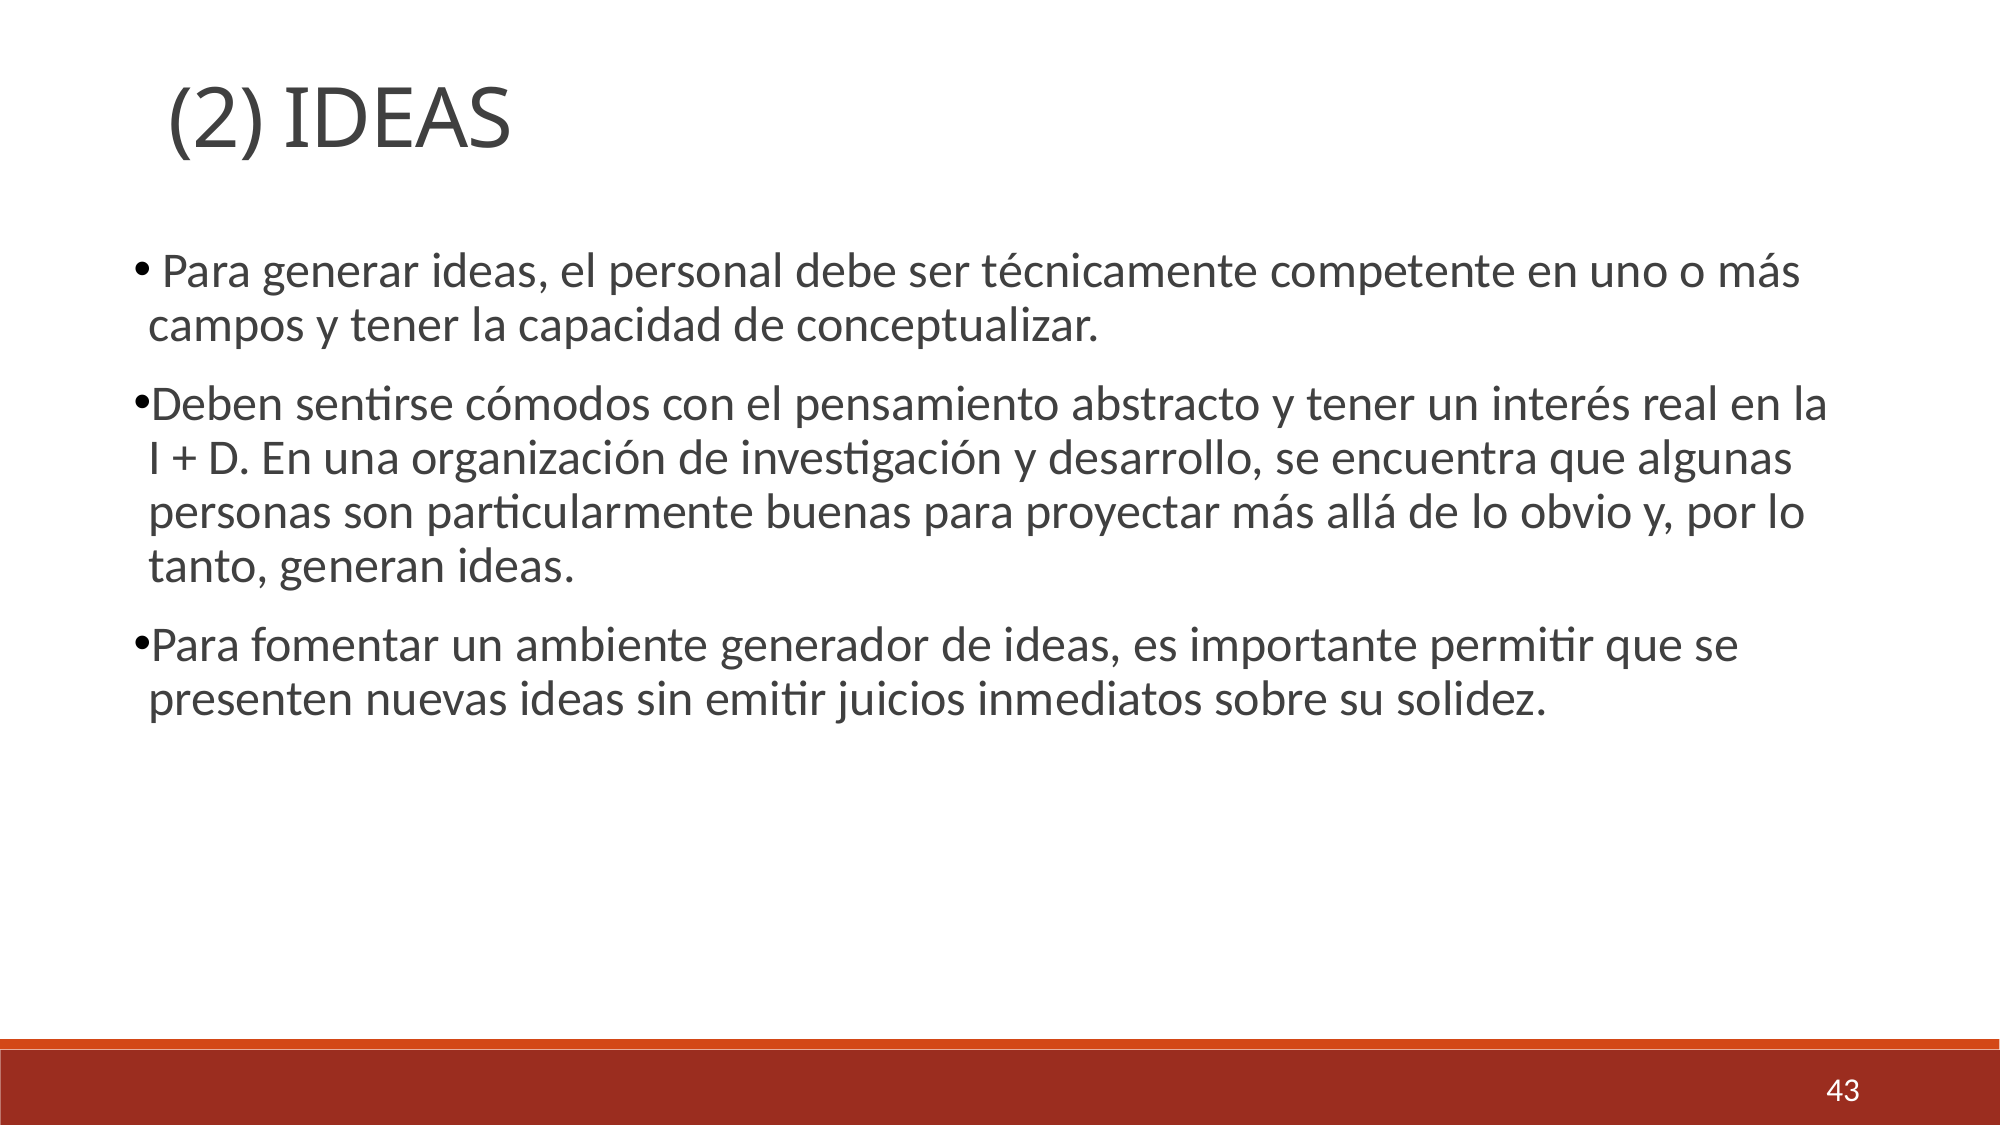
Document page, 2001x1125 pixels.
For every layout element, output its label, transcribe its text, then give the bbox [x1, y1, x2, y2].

slide_number 43 [126, 1061, 1875, 1115]
text_box Para generar ideas, el personal debe ser técnicamente competente en uno o más campos y tener la capacidad de conceptualizar. Deben sentirse cómodos con el pensamiento abstracto y tener un interés real en la I + D. En una organización de investigación y desarrollo, se encuentra que algunas personas son particularmente buenas para proyectar más allá de lo obvio y, por lo tanto, generan ideas. Para fomentar un ambiente generador de ideas, es importante permitir que se presenten nuevas ideas sin emitir juicios inmediatos sobre su solidez. [118, 236, 1846, 877]
text_box (2) IDEAS [154, 71, 1875, 270]
